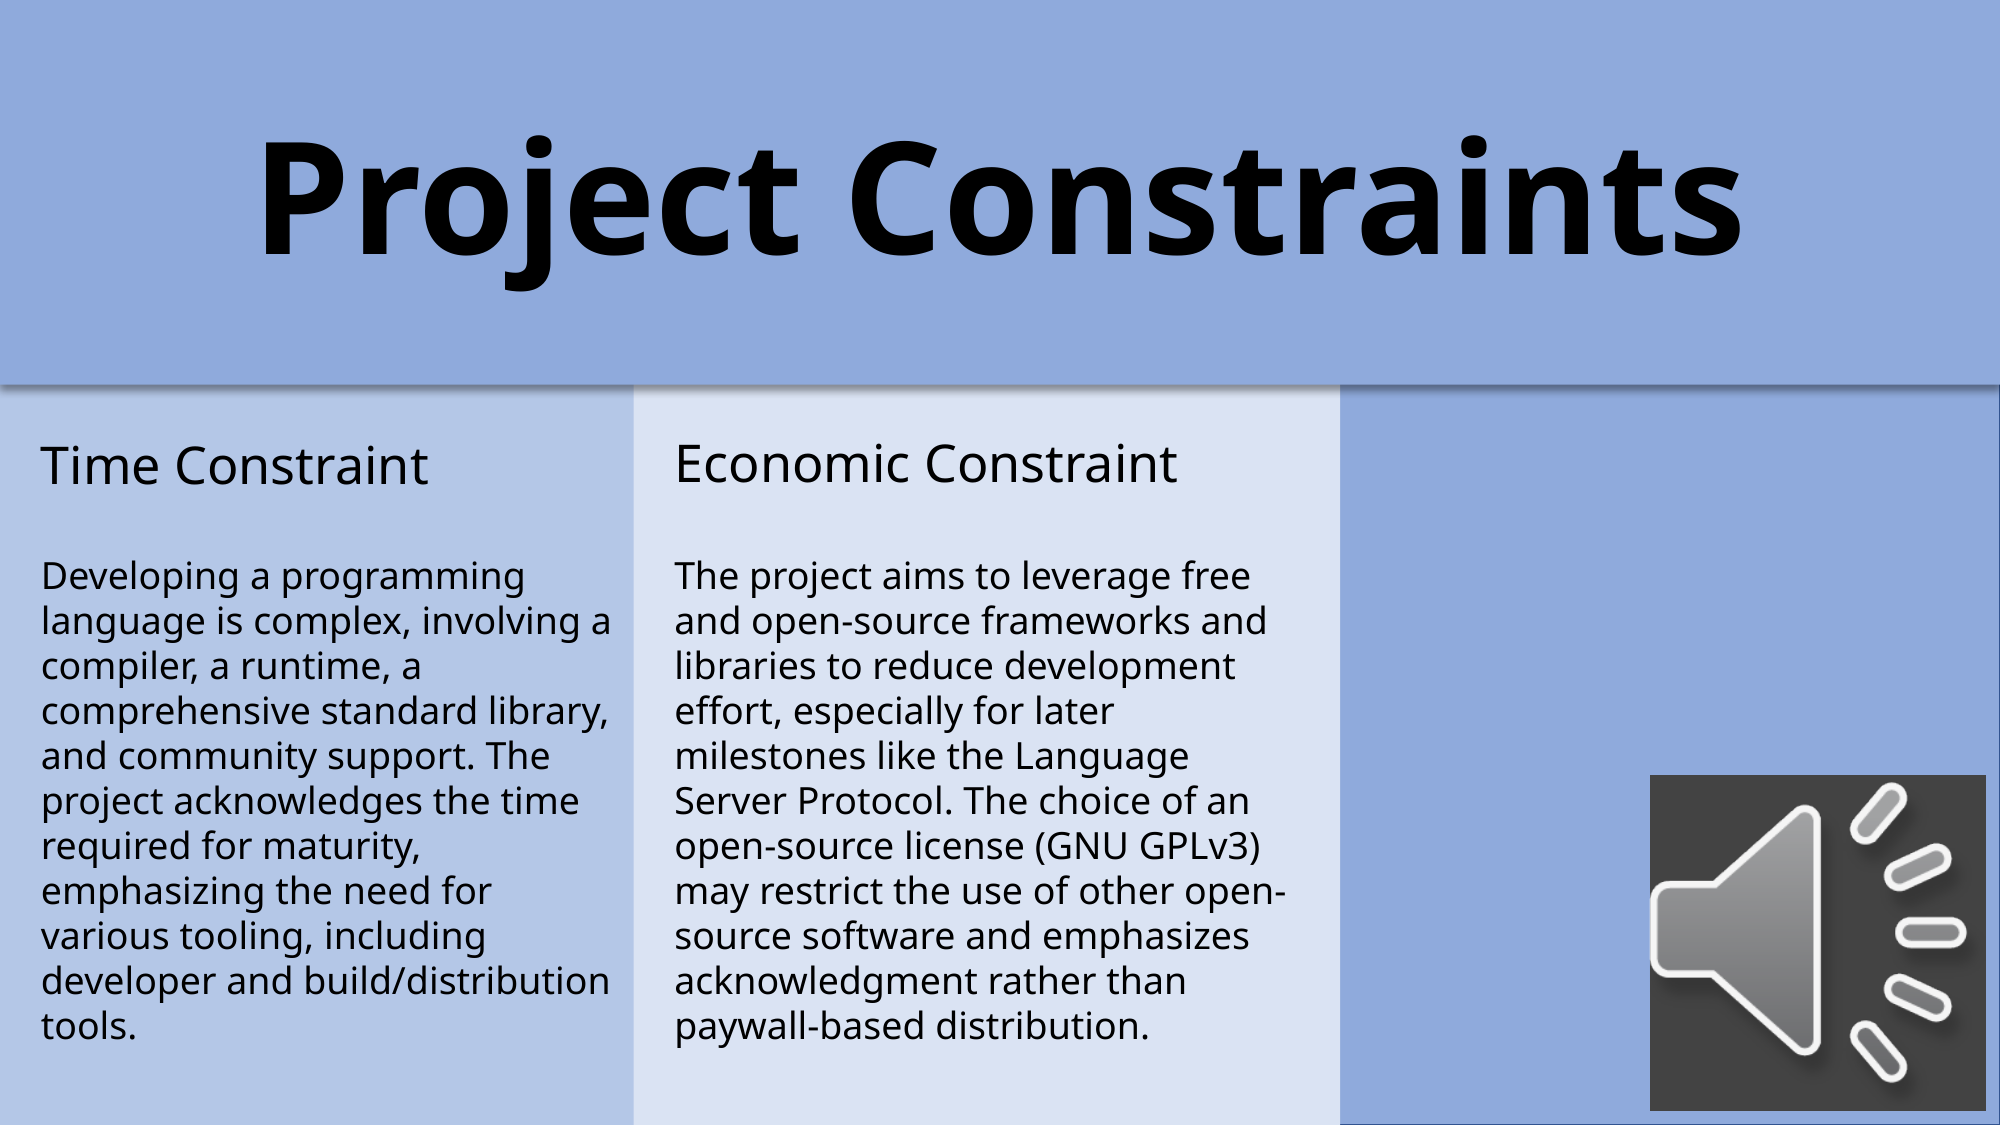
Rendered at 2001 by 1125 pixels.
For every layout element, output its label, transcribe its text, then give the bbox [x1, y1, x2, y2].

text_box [0, 343, 634, 1125]
text_box [1341, 399, 2000, 1125]
picture [1648, 773, 1987, 1112]
text_box Project Constraints [0, 0, 2000, 386]
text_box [634, 343, 1341, 1125]
